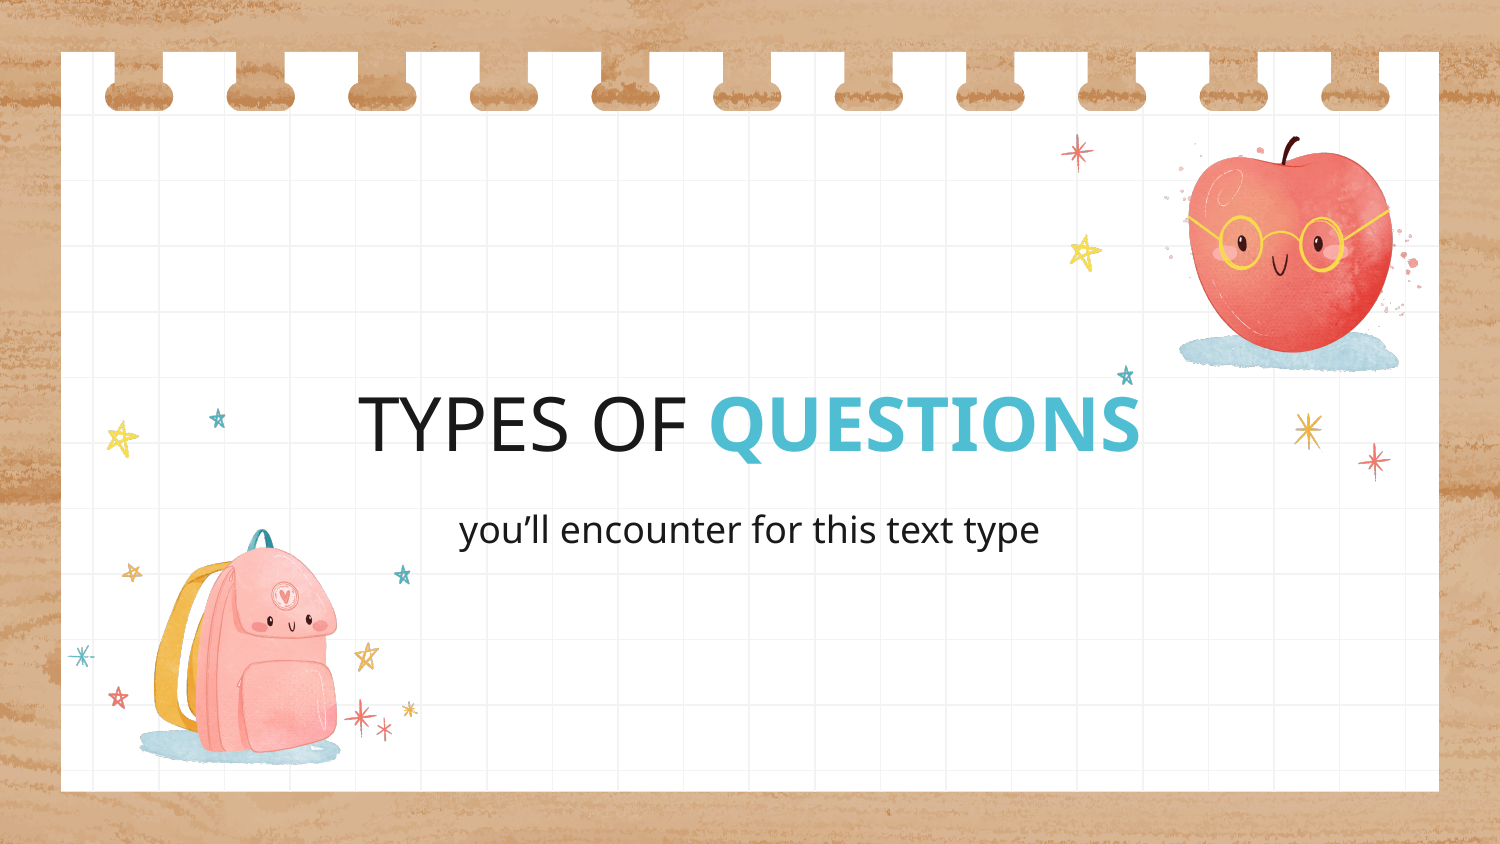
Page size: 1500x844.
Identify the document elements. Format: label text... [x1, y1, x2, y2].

title TYPES OF QUESTIONS [274, 352, 1226, 491]
subtitle you’ll encounter for this text type [392, 490, 1108, 561]
picture [0, 0, 1500, 844]
